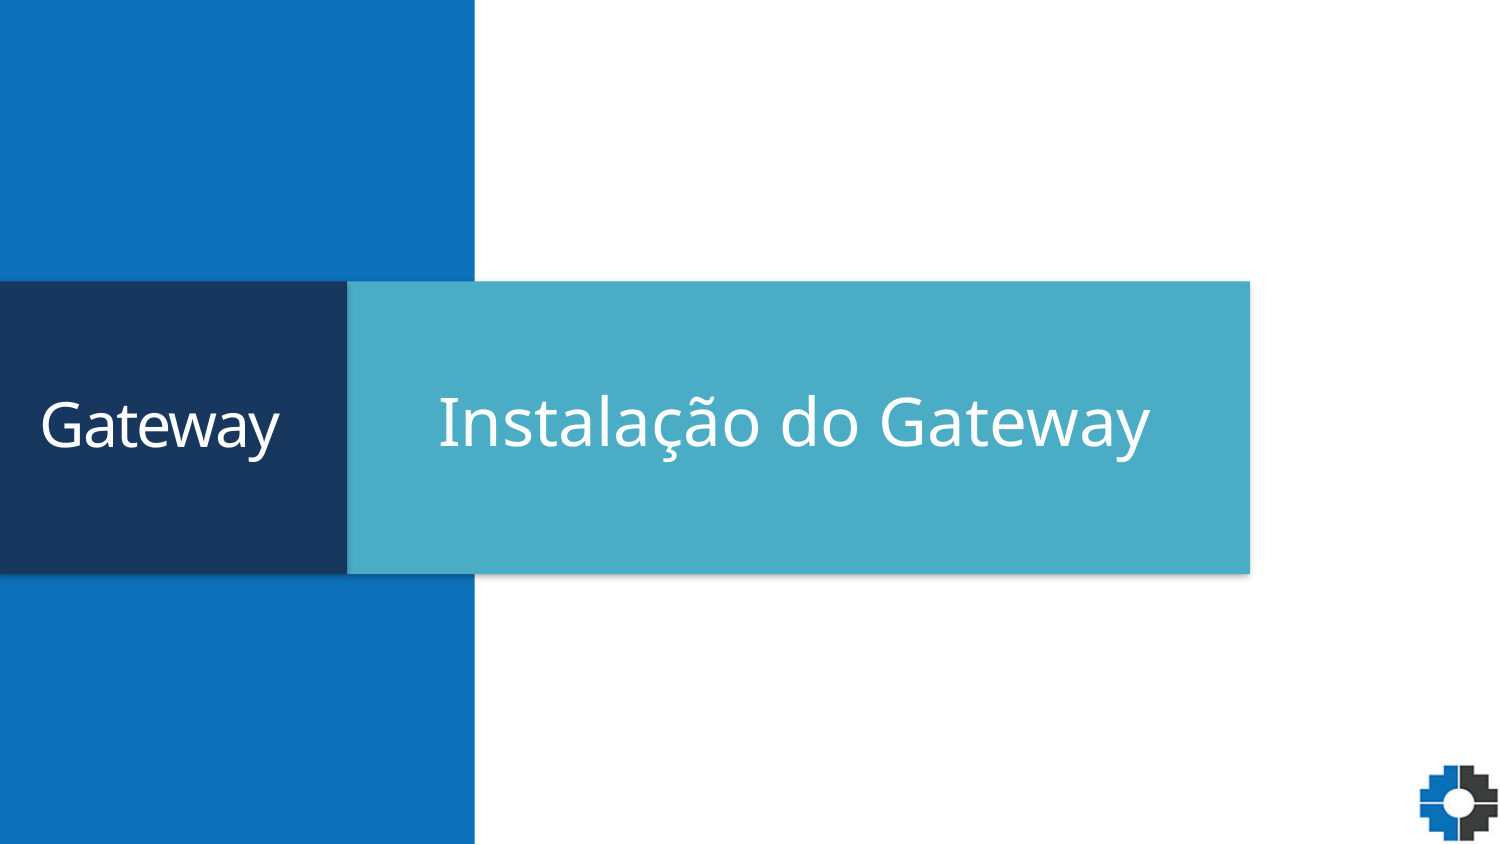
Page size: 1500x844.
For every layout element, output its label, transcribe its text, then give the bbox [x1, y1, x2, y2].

picture [0, 0, 1500, 844]
list Gateway [24, 342, 329, 502]
title Instalação do Gateway [375, 346, 1215, 493]
